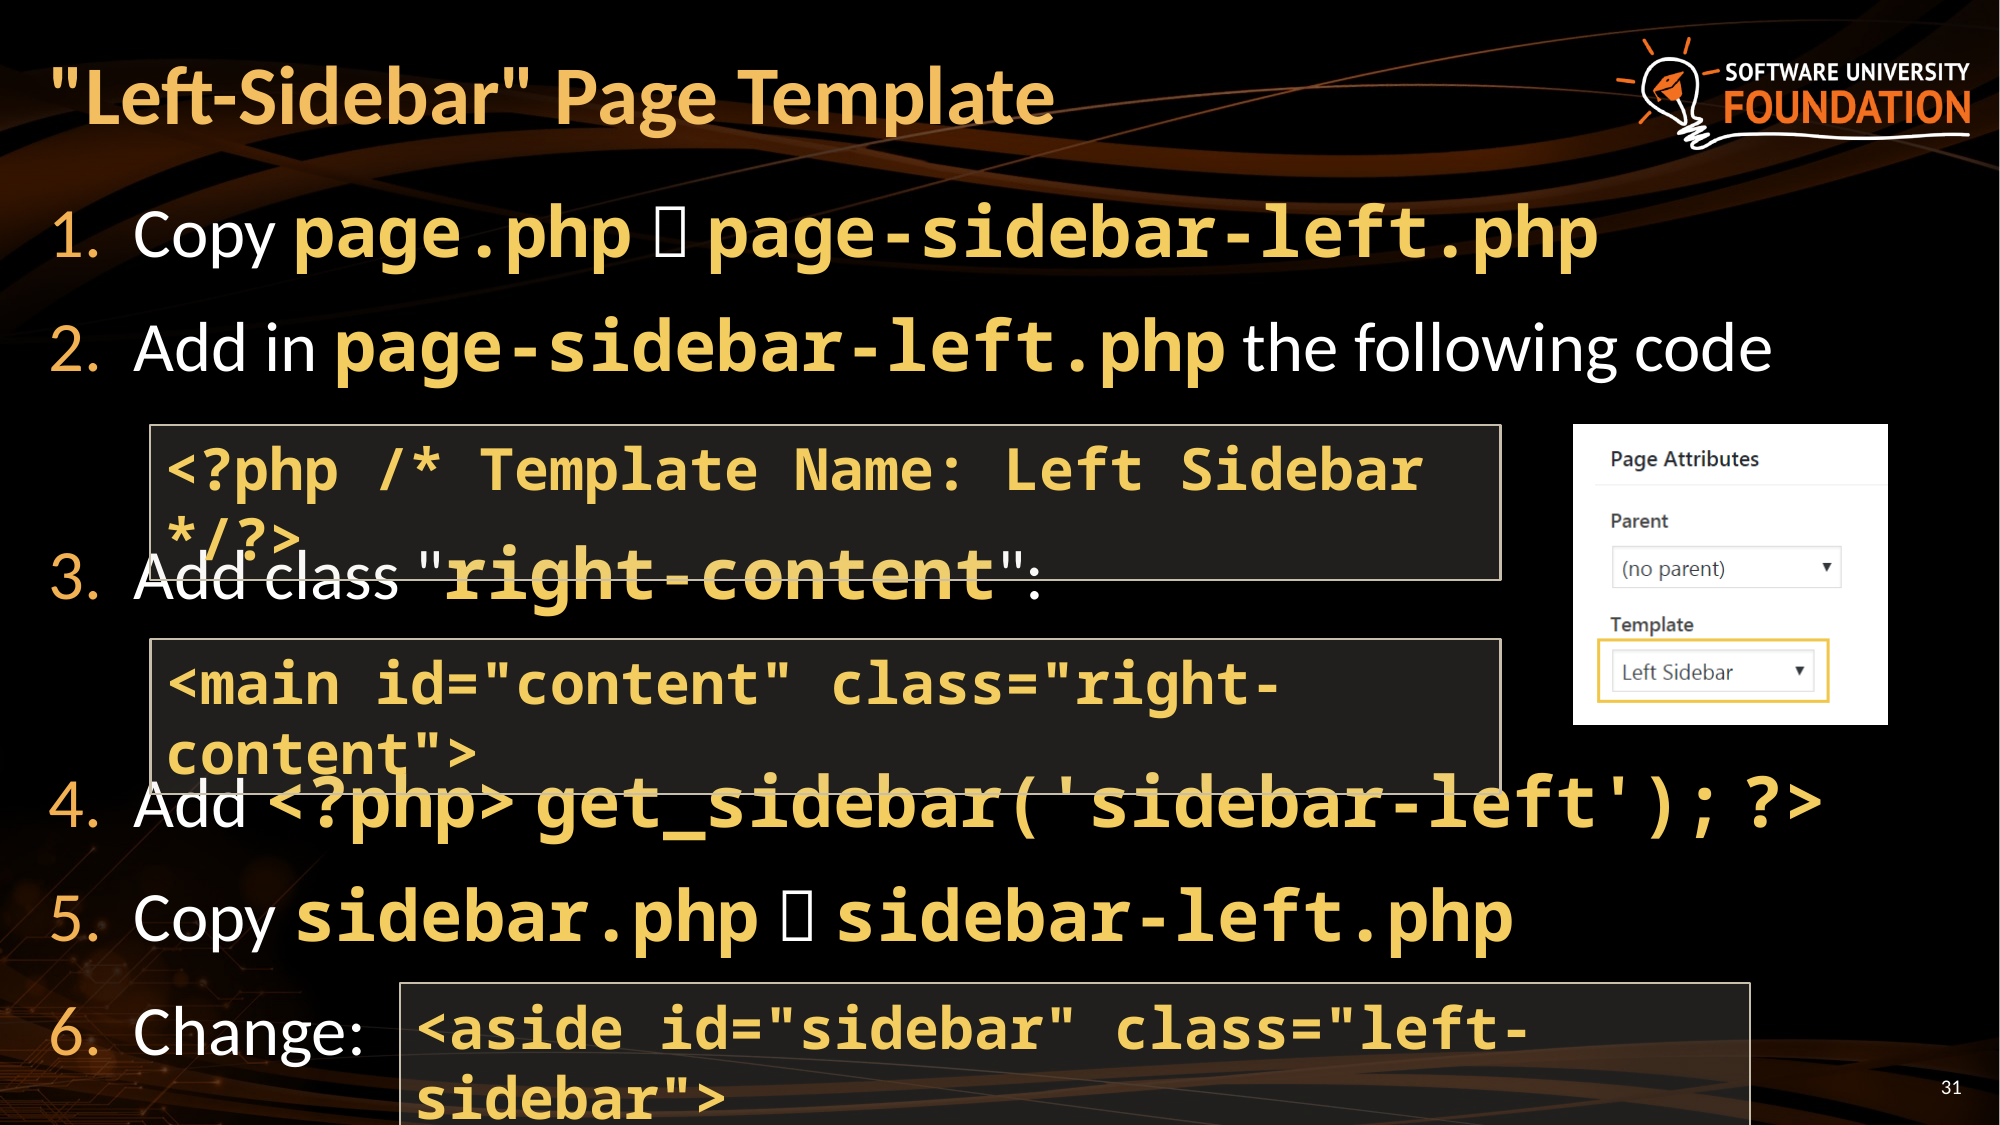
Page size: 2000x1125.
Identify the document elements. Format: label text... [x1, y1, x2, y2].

picture [0, 0, 2000, 1125]
text_box <main id="content" class="right-content"> [150, 639, 1501, 794]
list Copy page.php  page-sidebar-left.php Add in page-sidebar-left.php the following code Add class "right-content": Add <?php> get_sidebar('sidebar-left'); ?> Copy sidebar.php  sidebar-left.php Change: [31, 176, 1968, 1091]
text_box <?php /* Template Name: Left Sidebar */?> [149, 424, 1501, 580]
picture [1573, 424, 1888, 725]
text_box <aside id="sidebar" class="left-sidebar"> [399, 983, 1750, 1125]
slide_number 31 [1897, 1091, 1968, 1103]
title "Left-Sidebar" Page Template [30, 6, 1602, 189]
